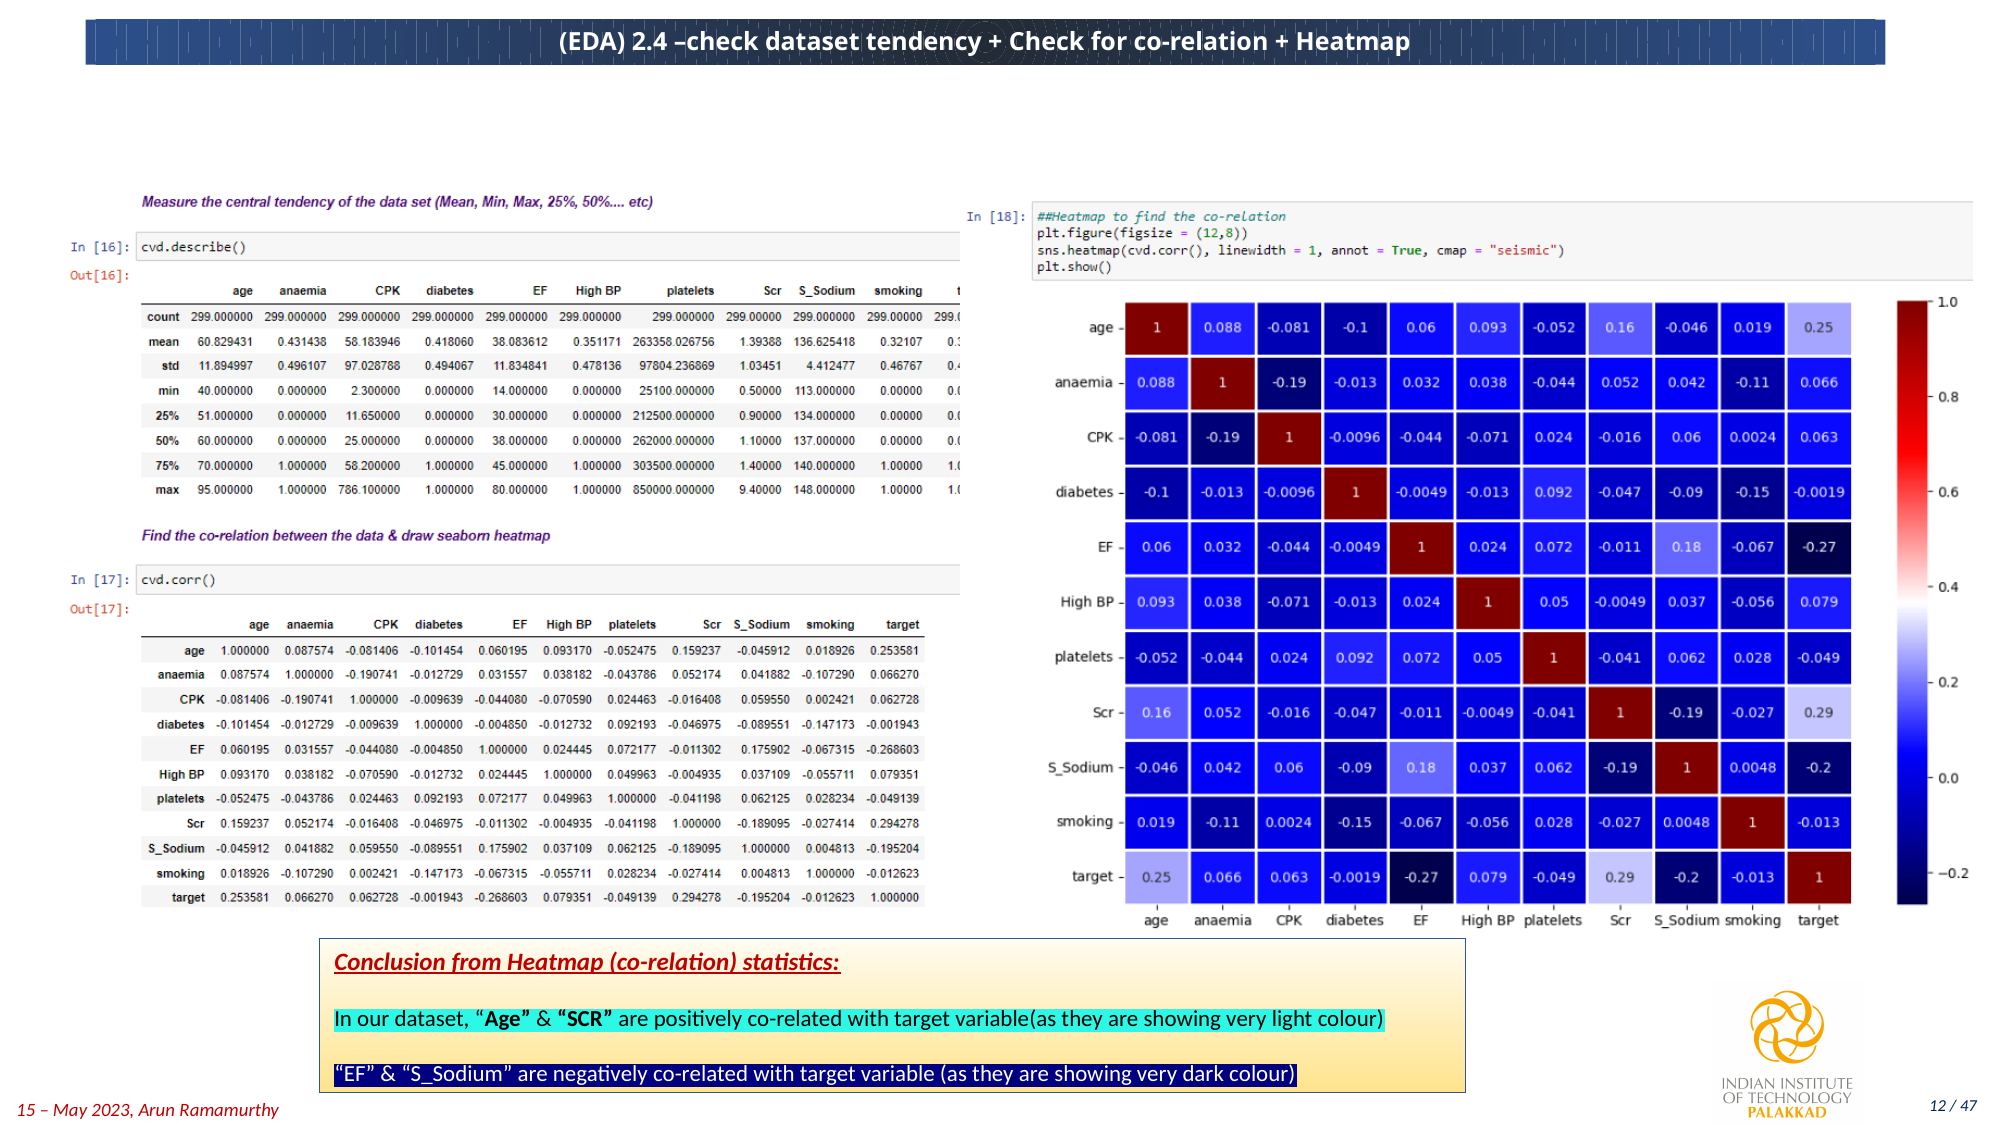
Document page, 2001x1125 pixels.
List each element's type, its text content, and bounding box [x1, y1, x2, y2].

picture [1712, 980, 1863, 1125]
text_box 15 – May 2023, Arun Ramamurthy [0, 1089, 299, 1125]
picture [38, 185, 1973, 951]
text_box 12 / 47 [1914, 1087, 2000, 1123]
text_box (EDA) 2.4 –check dataset tendency + Check for co-relation + Heatmap [85, 19, 1886, 65]
text_box Conclusion from Heatmap (co-relation) statistics: In our dataset, “Age” & “SCR” are positively co-related with target variable(as they are showing very light colour) “EF” & “S_Sodium” are negatively co-related with target variable (as they are showing very dark colour) [319, 938, 1466, 1093]
